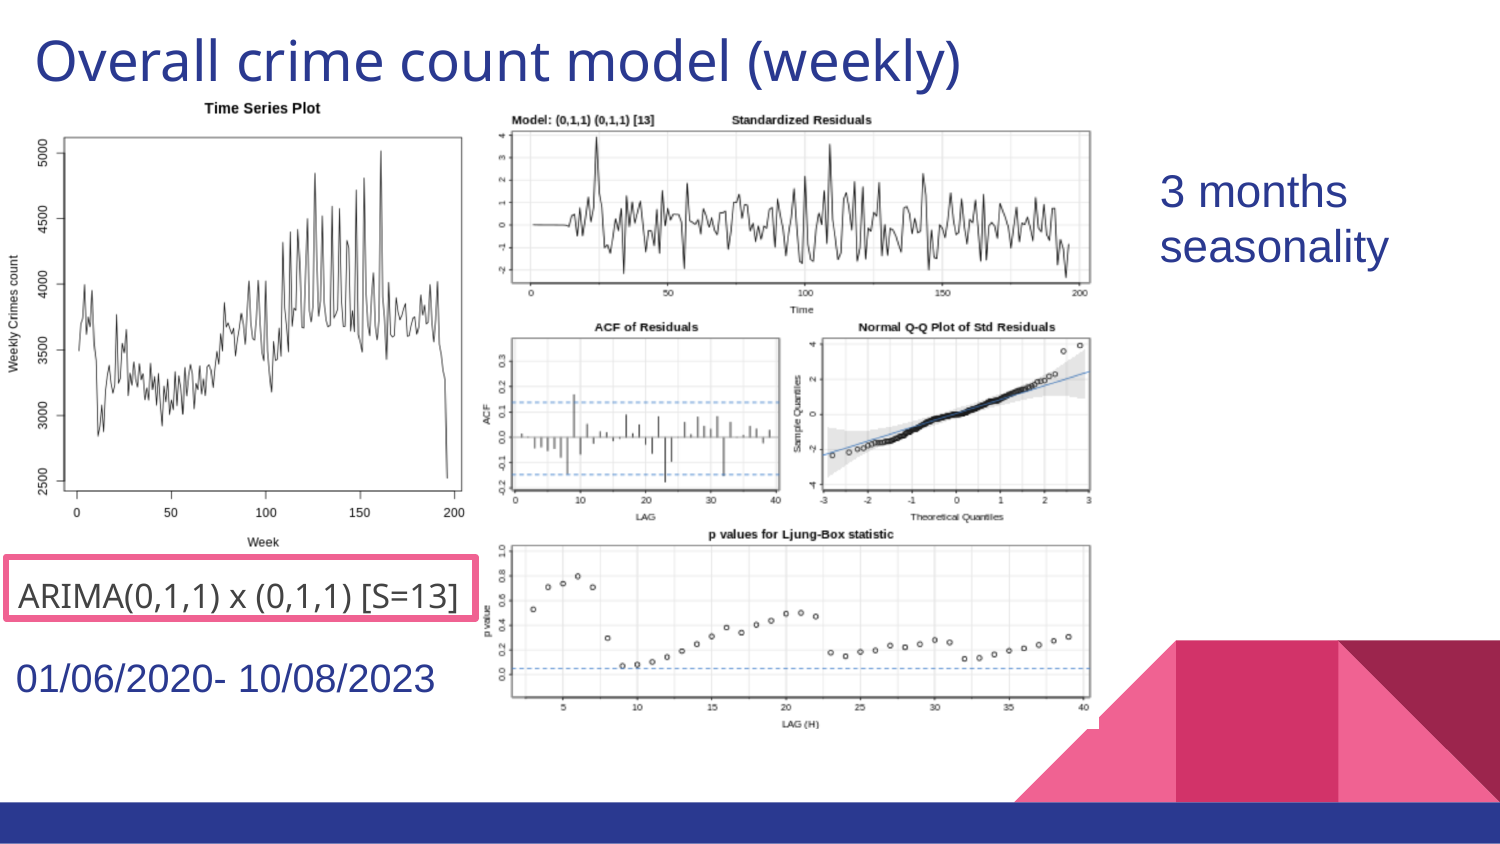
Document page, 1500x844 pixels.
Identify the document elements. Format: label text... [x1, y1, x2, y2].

picture [479, 114, 1099, 730]
text_box [6, 556, 476, 619]
list ARIMA(0,1,1) x (0,1,1) [S=13] [2, 553, 479, 654]
title Overall crime count model (weekly) [19, 10, 1418, 111]
text_box 3 months seasonality [1159, 161, 1428, 272]
text_box 01/06/2020- 10/08/2023 [15, 652, 479, 701]
picture [6, 82, 476, 554]
